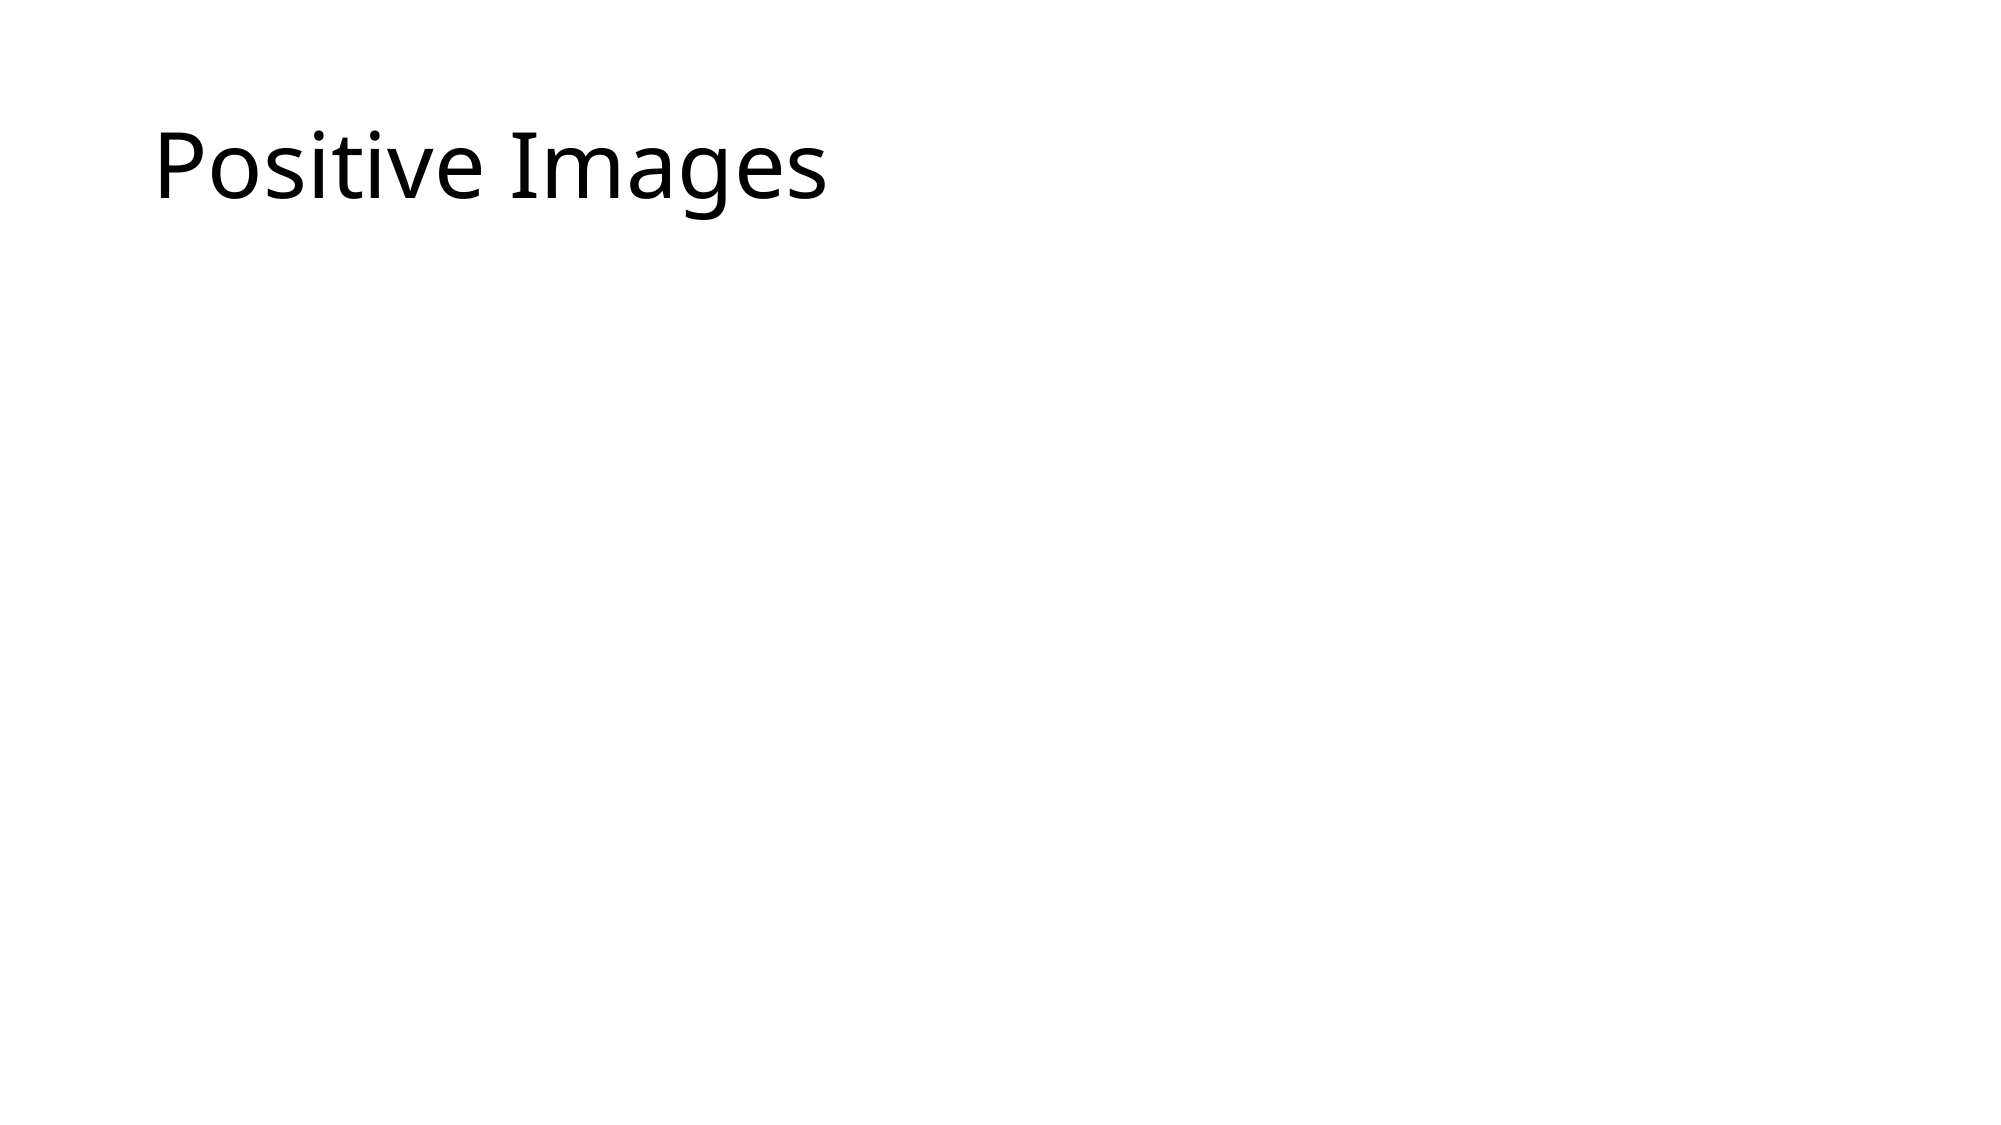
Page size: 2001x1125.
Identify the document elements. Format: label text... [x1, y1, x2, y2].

title Positive Images [137, 59, 1863, 278]
